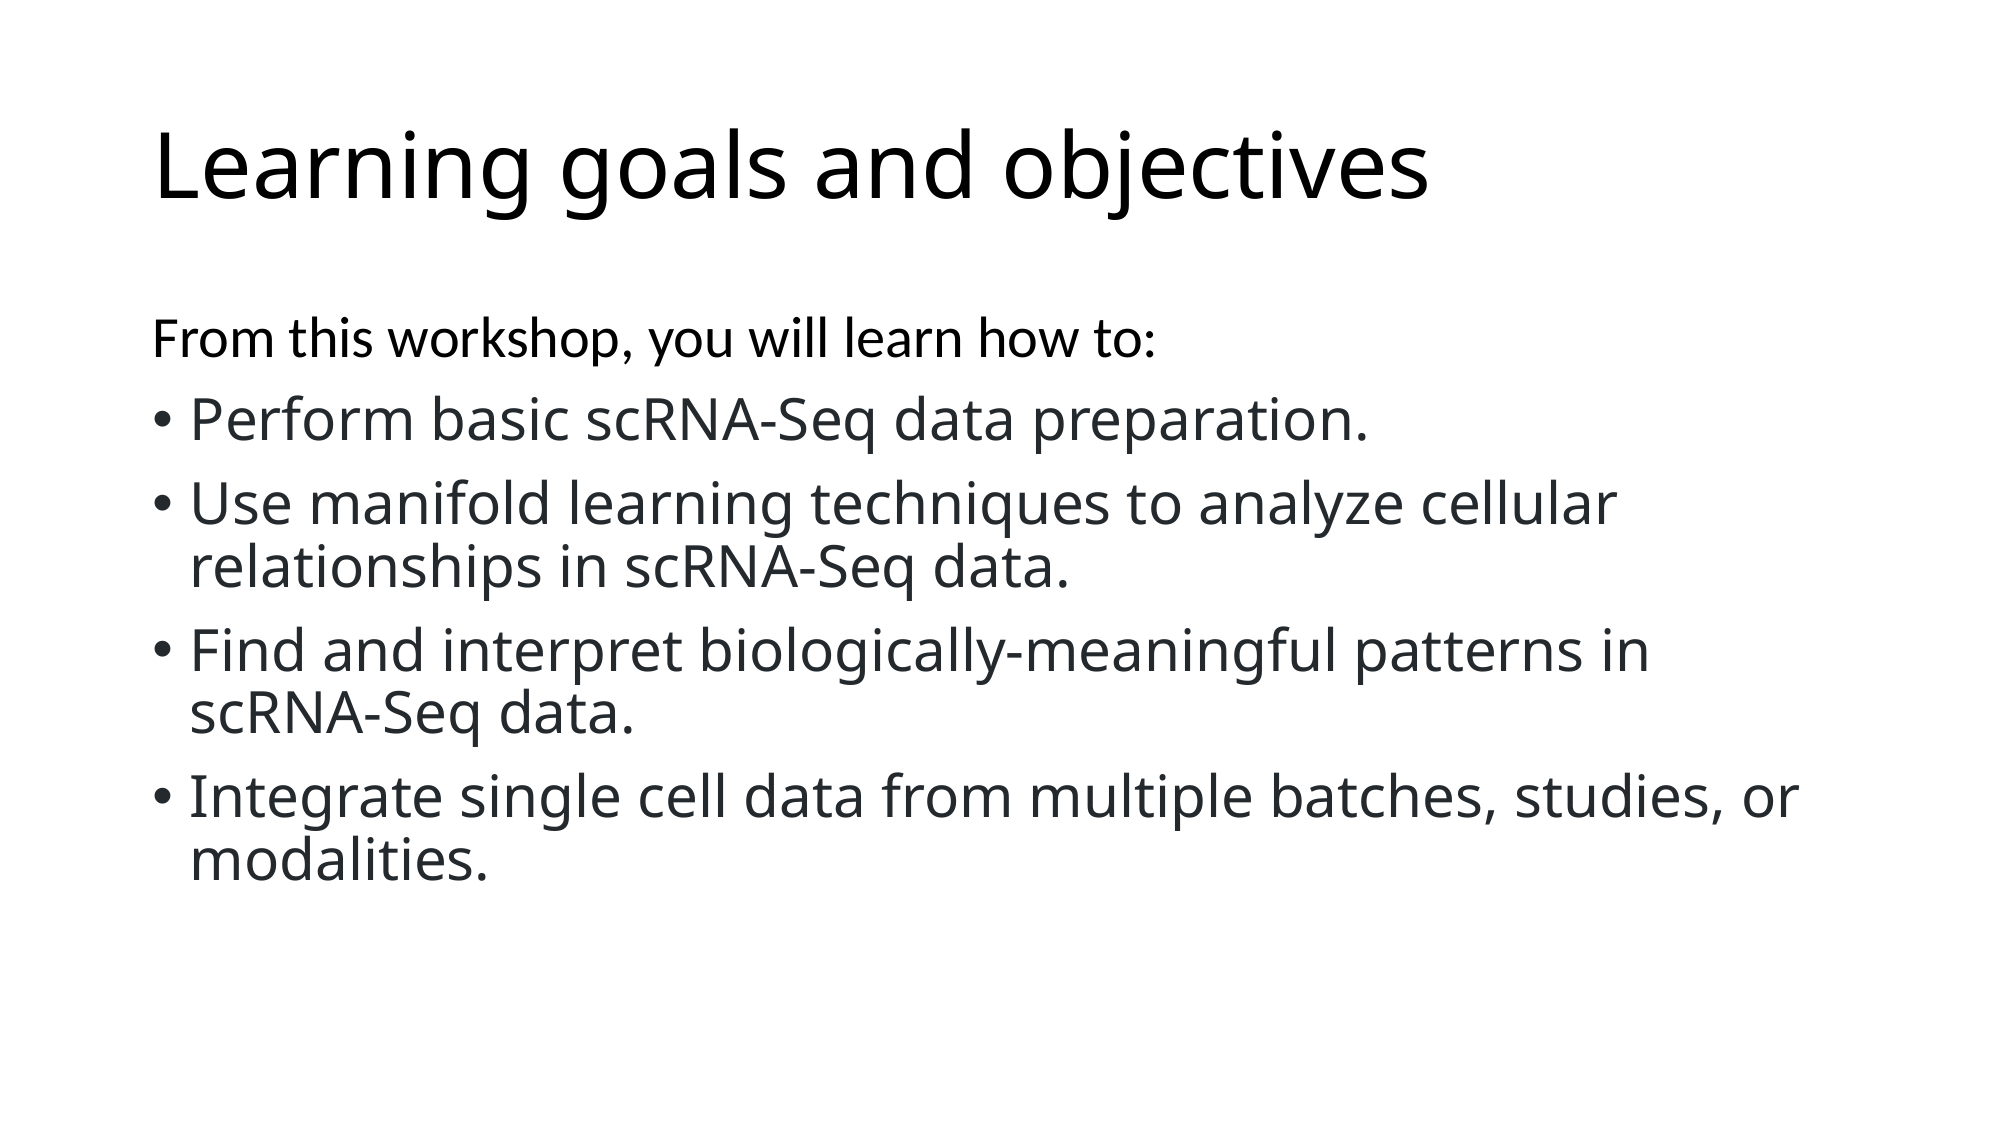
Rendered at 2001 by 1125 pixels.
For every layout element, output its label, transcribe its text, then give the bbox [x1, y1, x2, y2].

list From this workshop, you will learn how to: Perform basic scRNA-Seq data preparation. Use manifold learning techniques to analyze cellular relationships in scRNA-Seq data. Find and interpret biologically-meaningful patterns in scRNA-Seq data. Integrate single cell data from multiple batches, studies, or modalities. [137, 299, 1863, 1014]
title Learning goals and objectives [137, 59, 1863, 278]
